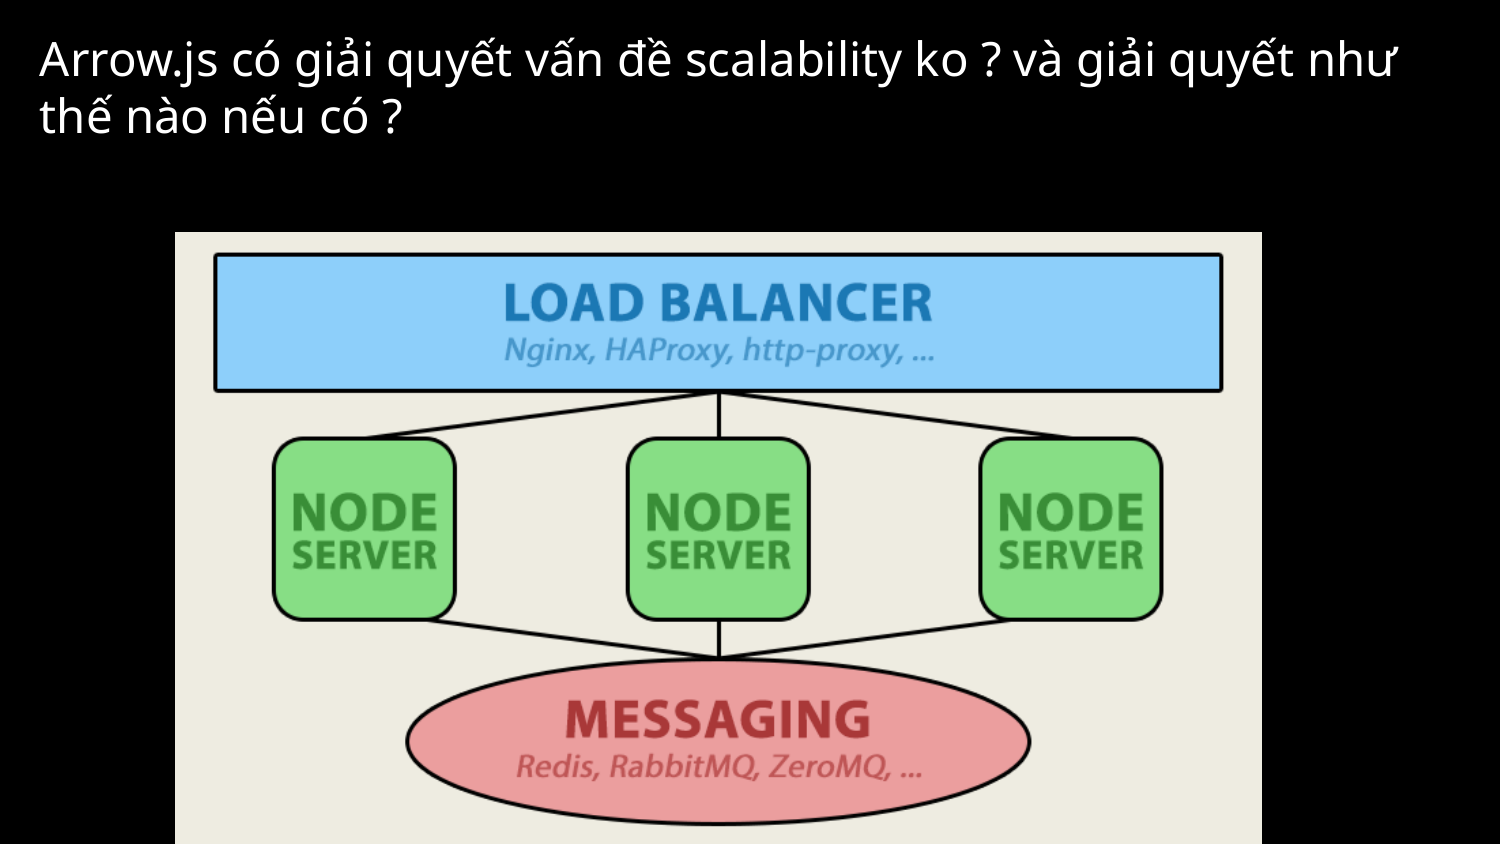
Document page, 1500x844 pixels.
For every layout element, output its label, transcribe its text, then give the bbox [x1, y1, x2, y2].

picture [174, 231, 1263, 844]
title Arrow.js có giải quyết vấn đề scalability ko ? và giải quyết như thế nào nếu có ? [24, 21, 1488, 210]
